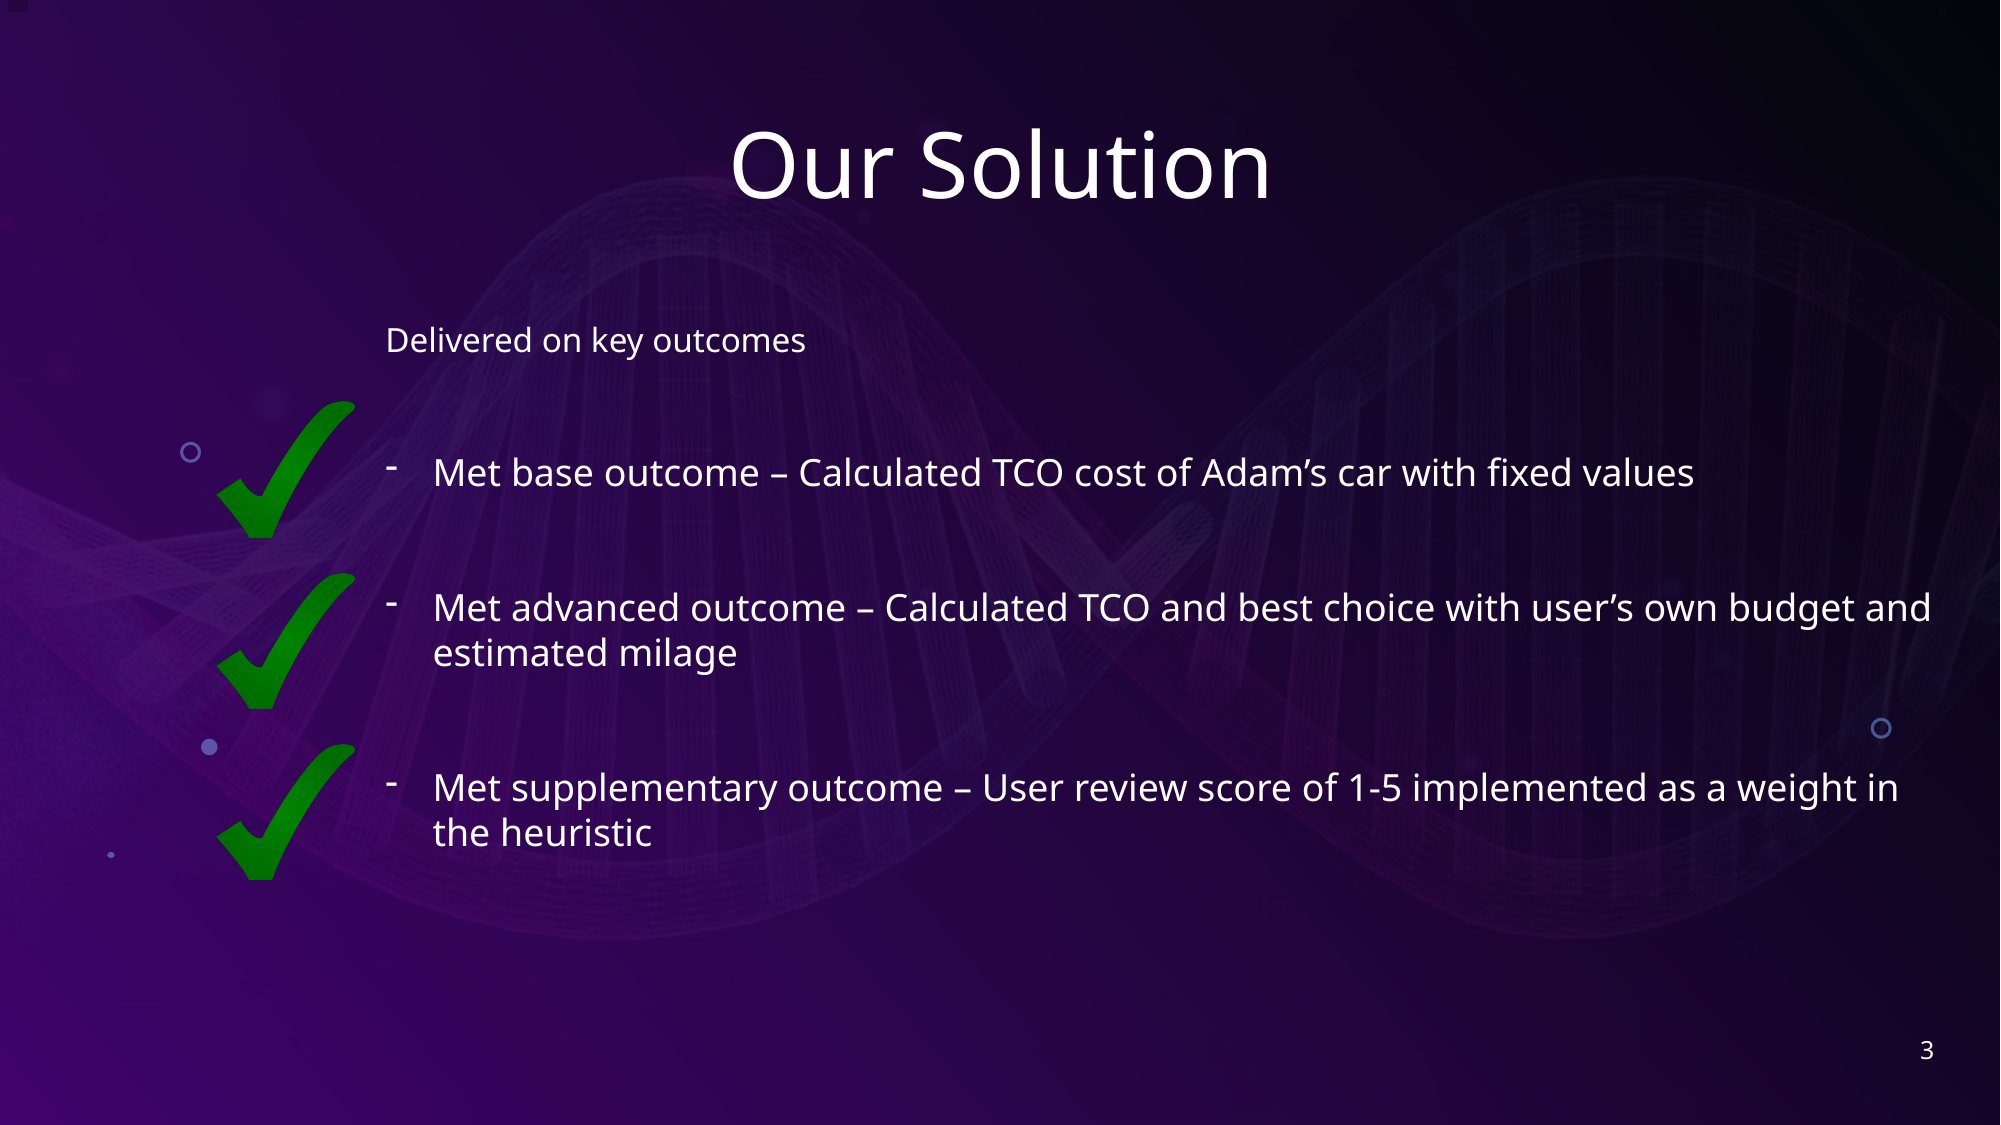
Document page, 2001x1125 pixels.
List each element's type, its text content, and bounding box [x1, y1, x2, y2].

picture [214, 398, 357, 541]
title Our Solution [139, 59, 1865, 278]
text_box Delivered on key outcomes Met base outcome – Calculated TCO cost of Adam’s car with fixed values Met advanced outcome – Calculated TCO and best choice with user’s own budget and estimated milage Met supplementary outcome – User review score of 1-5 implemented as a weight in the heuristic [370, 295, 1950, 996]
picture [214, 570, 357, 712]
picture [214, 741, 357, 884]
slide_number 3 [1499, 1021, 1950, 1082]
